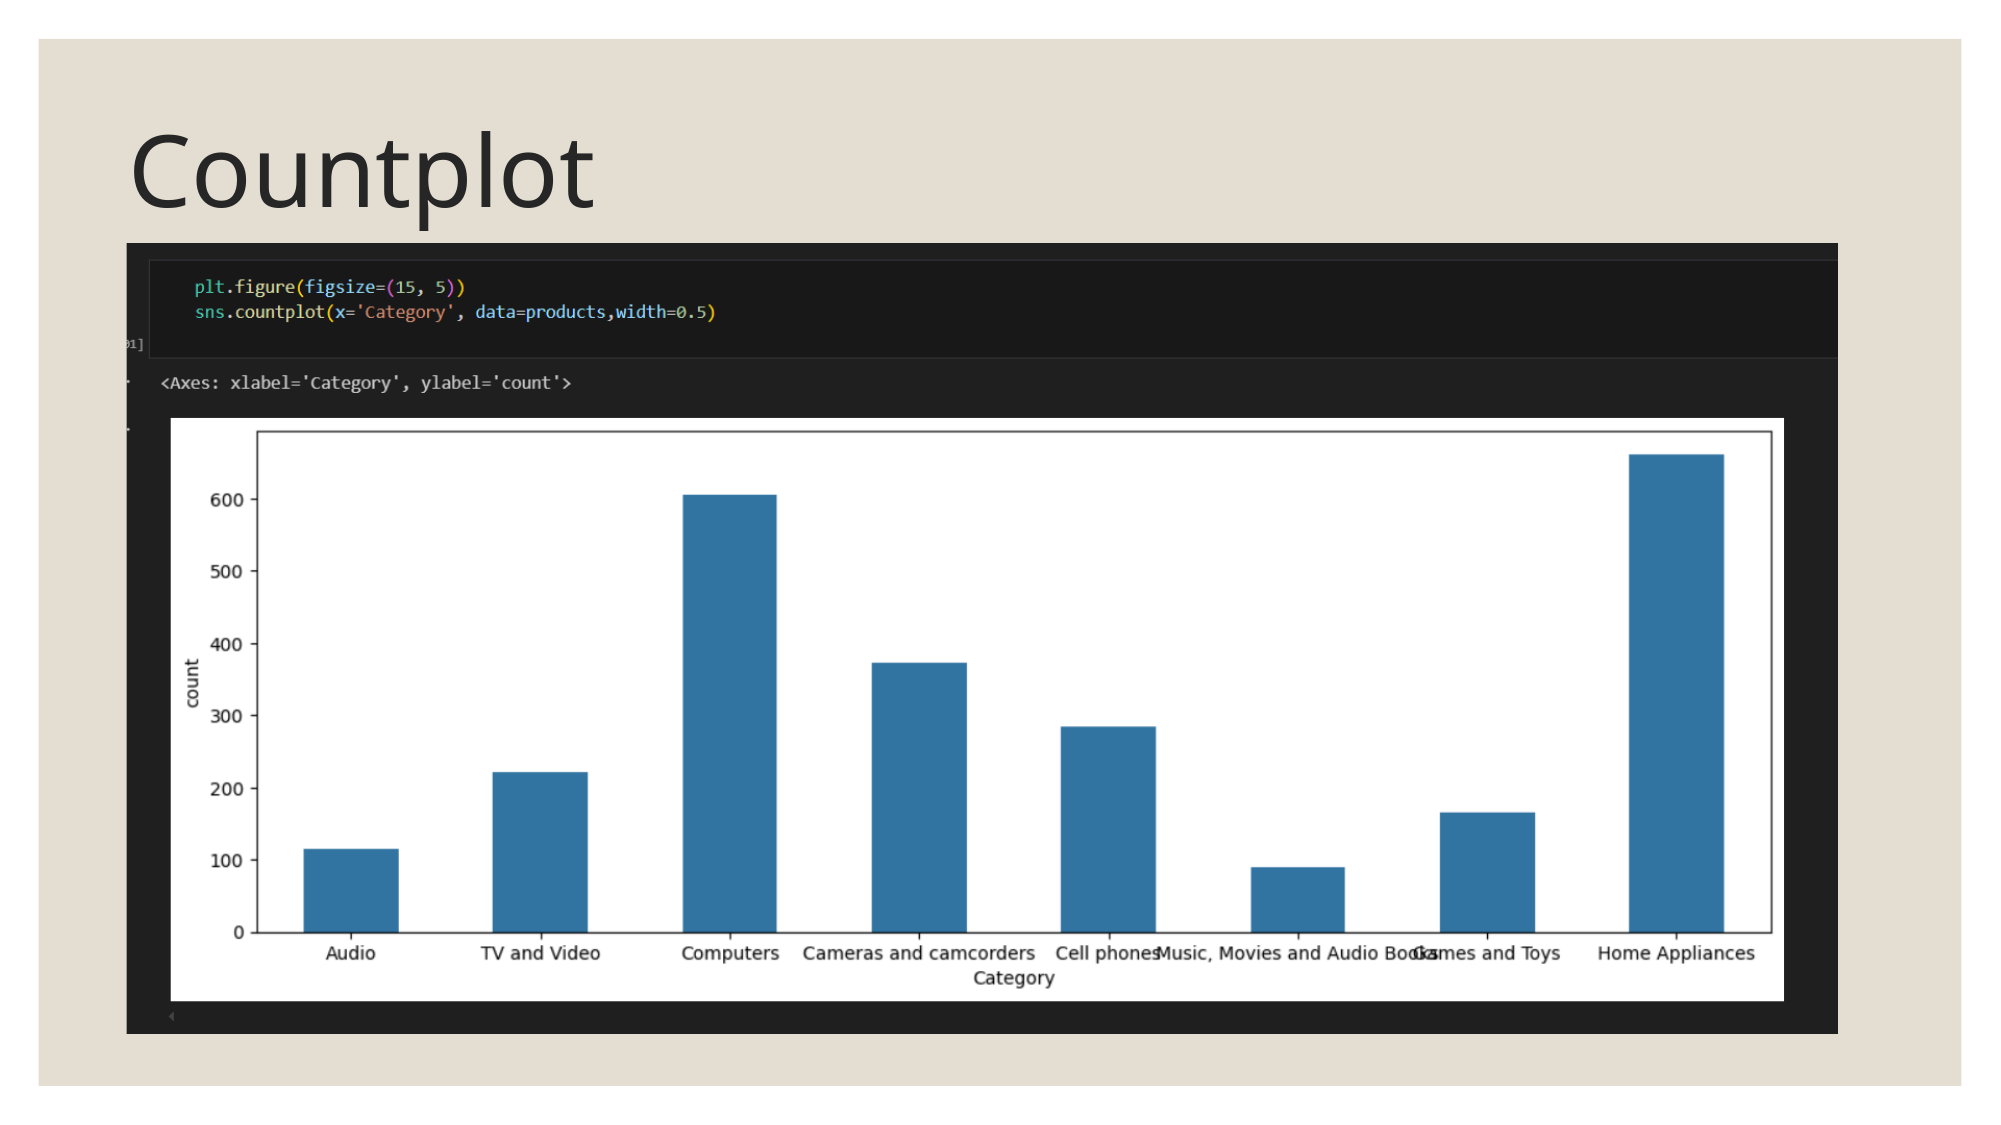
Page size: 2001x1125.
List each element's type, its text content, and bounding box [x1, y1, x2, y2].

title Countplot [113, 62, 1764, 288]
picture [126, 243, 1838, 1034]
